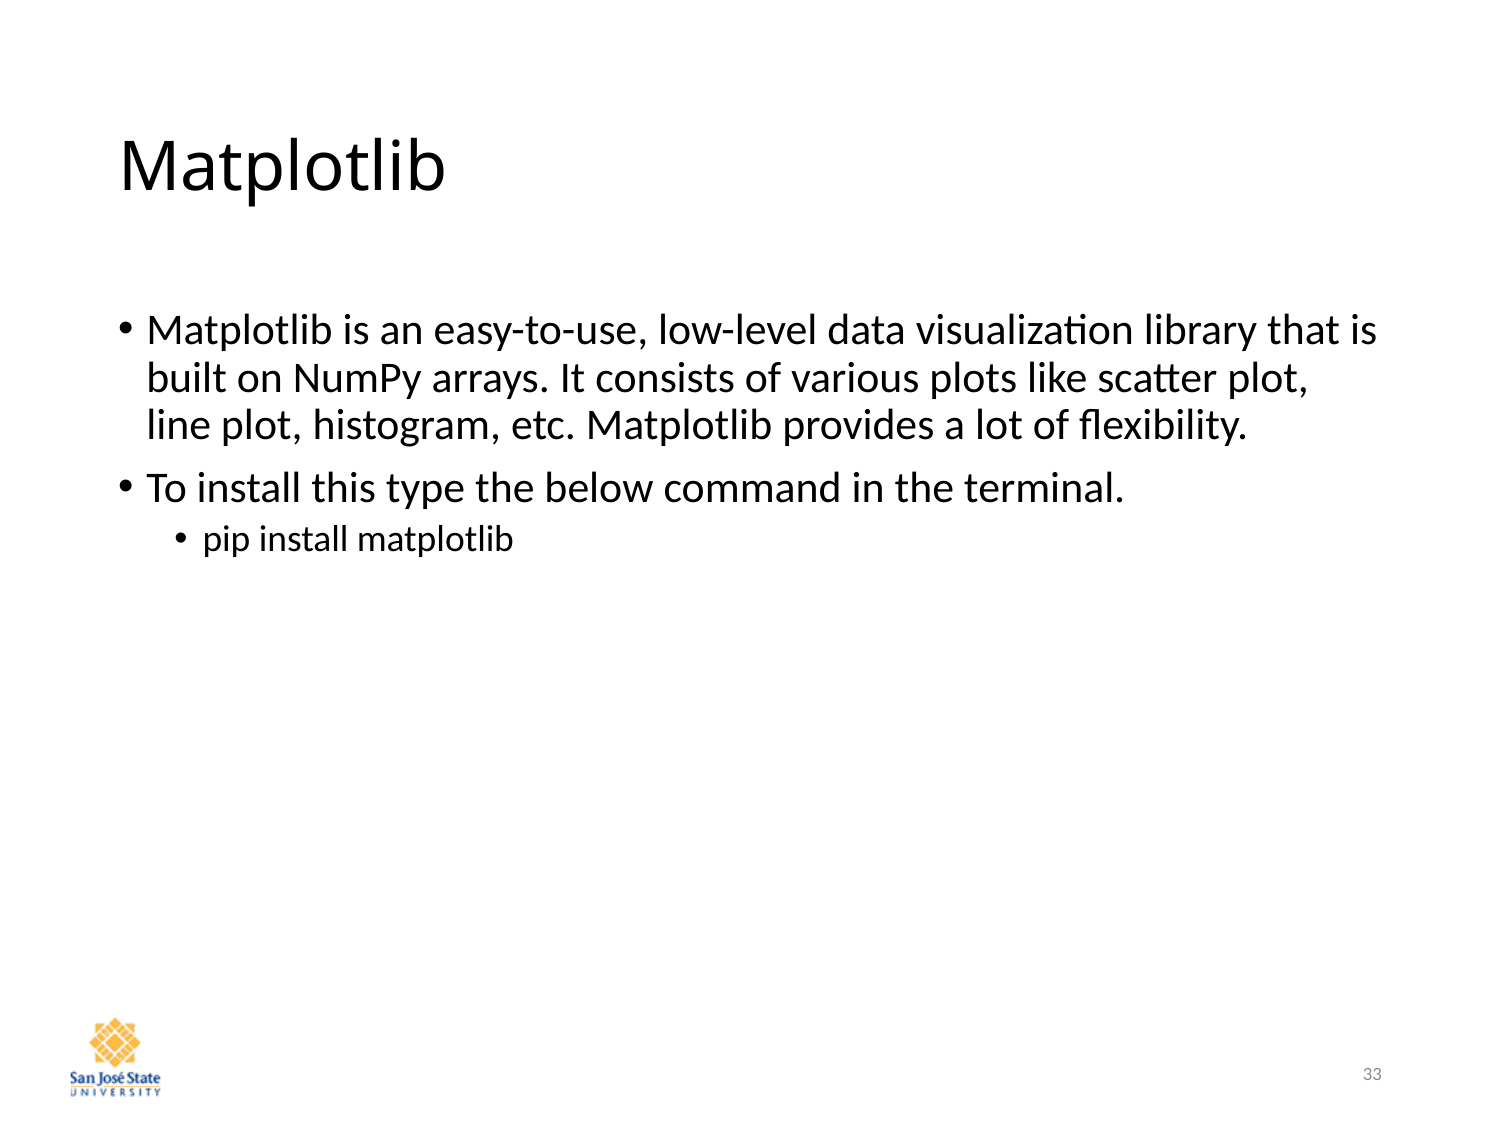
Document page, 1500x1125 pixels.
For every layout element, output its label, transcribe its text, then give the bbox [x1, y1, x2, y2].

picture [60, 1012, 166, 1112]
list Matplotlib is an easy-to-use, low-level data visualization library that is built on NumPy arrays. It consists of various plots like scatter plot, line plot, histogram, etc. Matplotlib provides a lot of flexibility. To install this type the below command in the terminal. pip install matplotlib [103, 299, 1397, 1014]
slide_number 33 [1059, 1042, 1397, 1103]
title Matplotlib [103, 59, 1397, 278]
